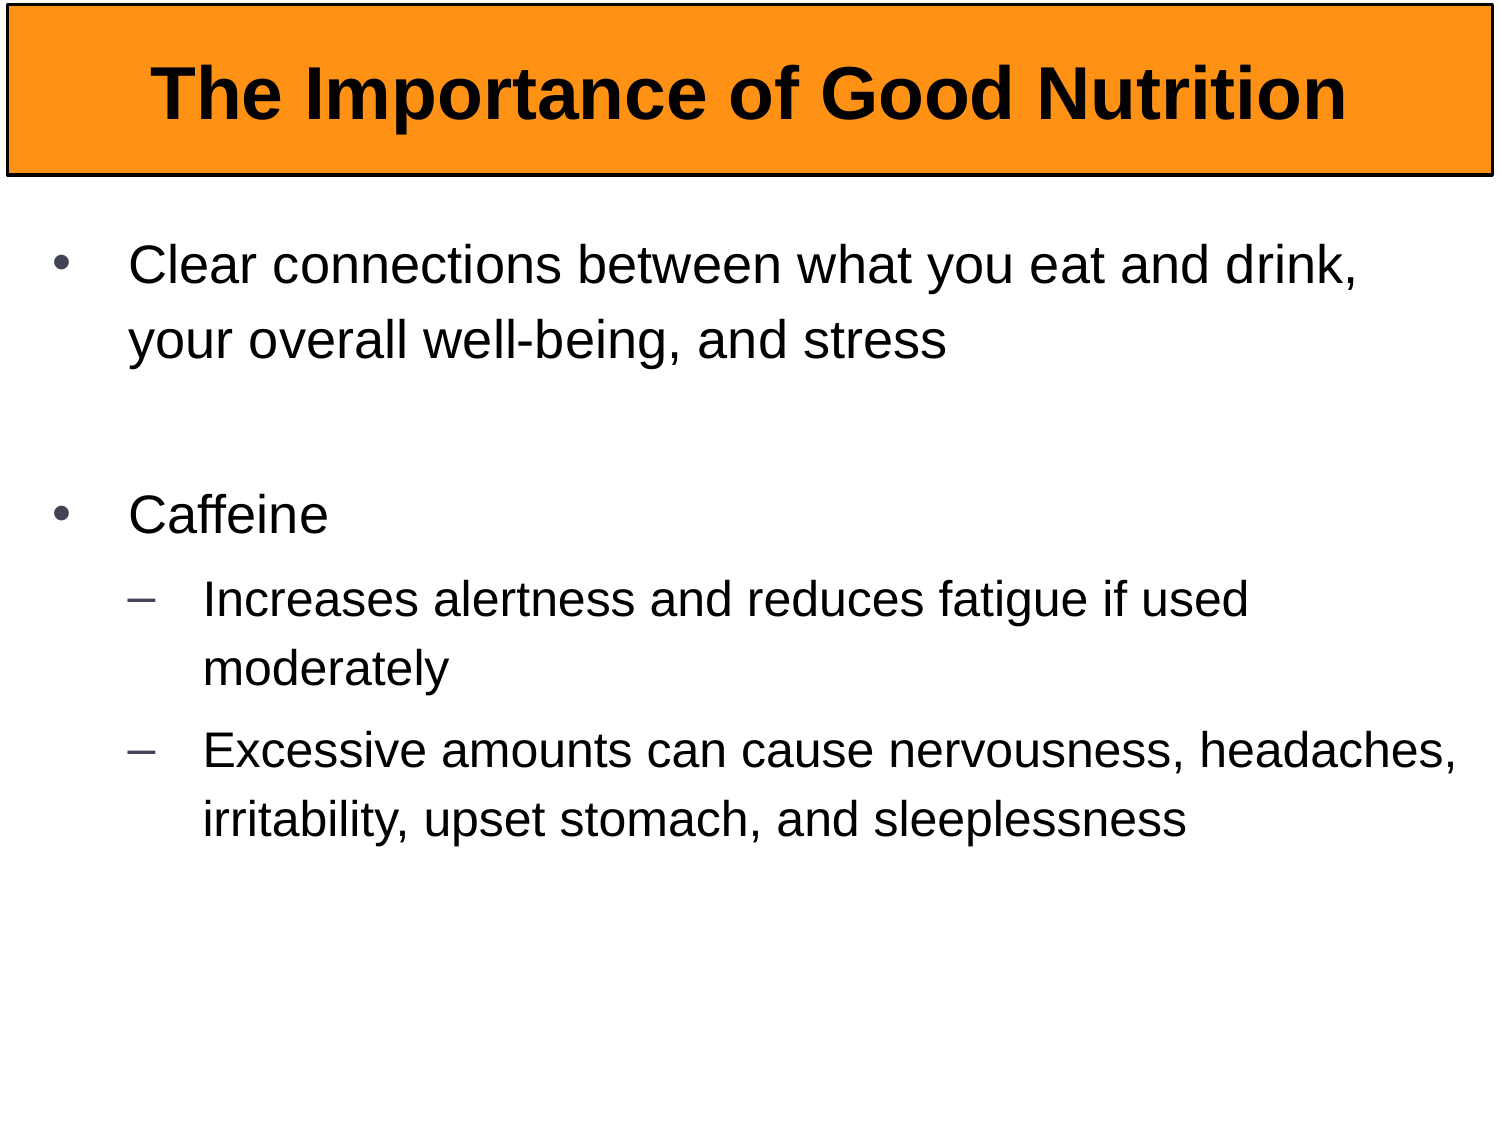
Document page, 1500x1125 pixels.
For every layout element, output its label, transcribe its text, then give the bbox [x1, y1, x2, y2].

list Clear connections between what you eat and drink, your overall well-being, and stress Caffeine Increases alertness and reduces fatigue if used moderately Excessive amounts can cause nervousness, headaches, irritability, upset stomach, and sleeplessness [37, 212, 1475, 1005]
title The Importance of Good Nutrition [7, 4, 1493, 175]
